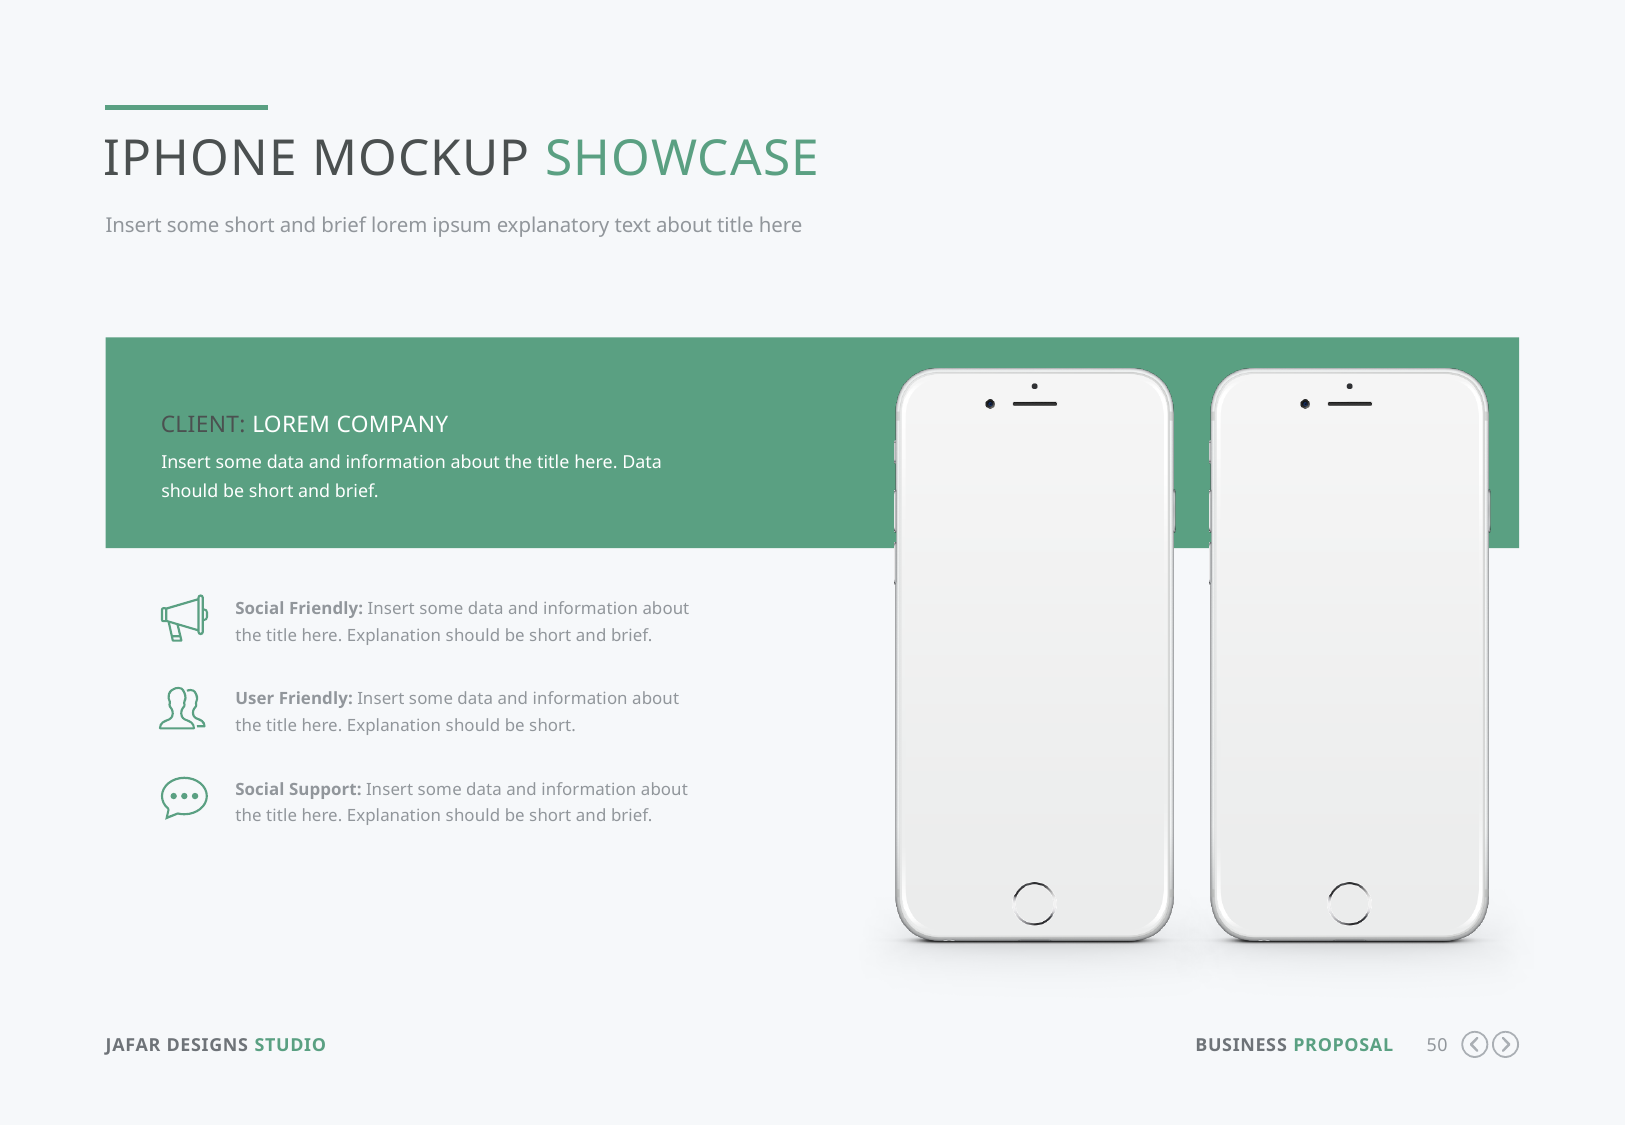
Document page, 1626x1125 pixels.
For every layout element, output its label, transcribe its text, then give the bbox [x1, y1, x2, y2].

list iPhone Mockup Showcase [103, 125, 1518, 185]
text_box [160, 772, 696, 826]
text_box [160, 591, 696, 646]
picture [796, 317, 1588, 1013]
text_box Insert some data and information about the title here. Data should be short and brief. [161, 444, 696, 501]
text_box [158, 681, 696, 736]
list Insert some short and brief lorem ipsum explanatory text about title here [105, 209, 1519, 241]
text_box Client: Lorem Company [160, 398, 696, 437]
